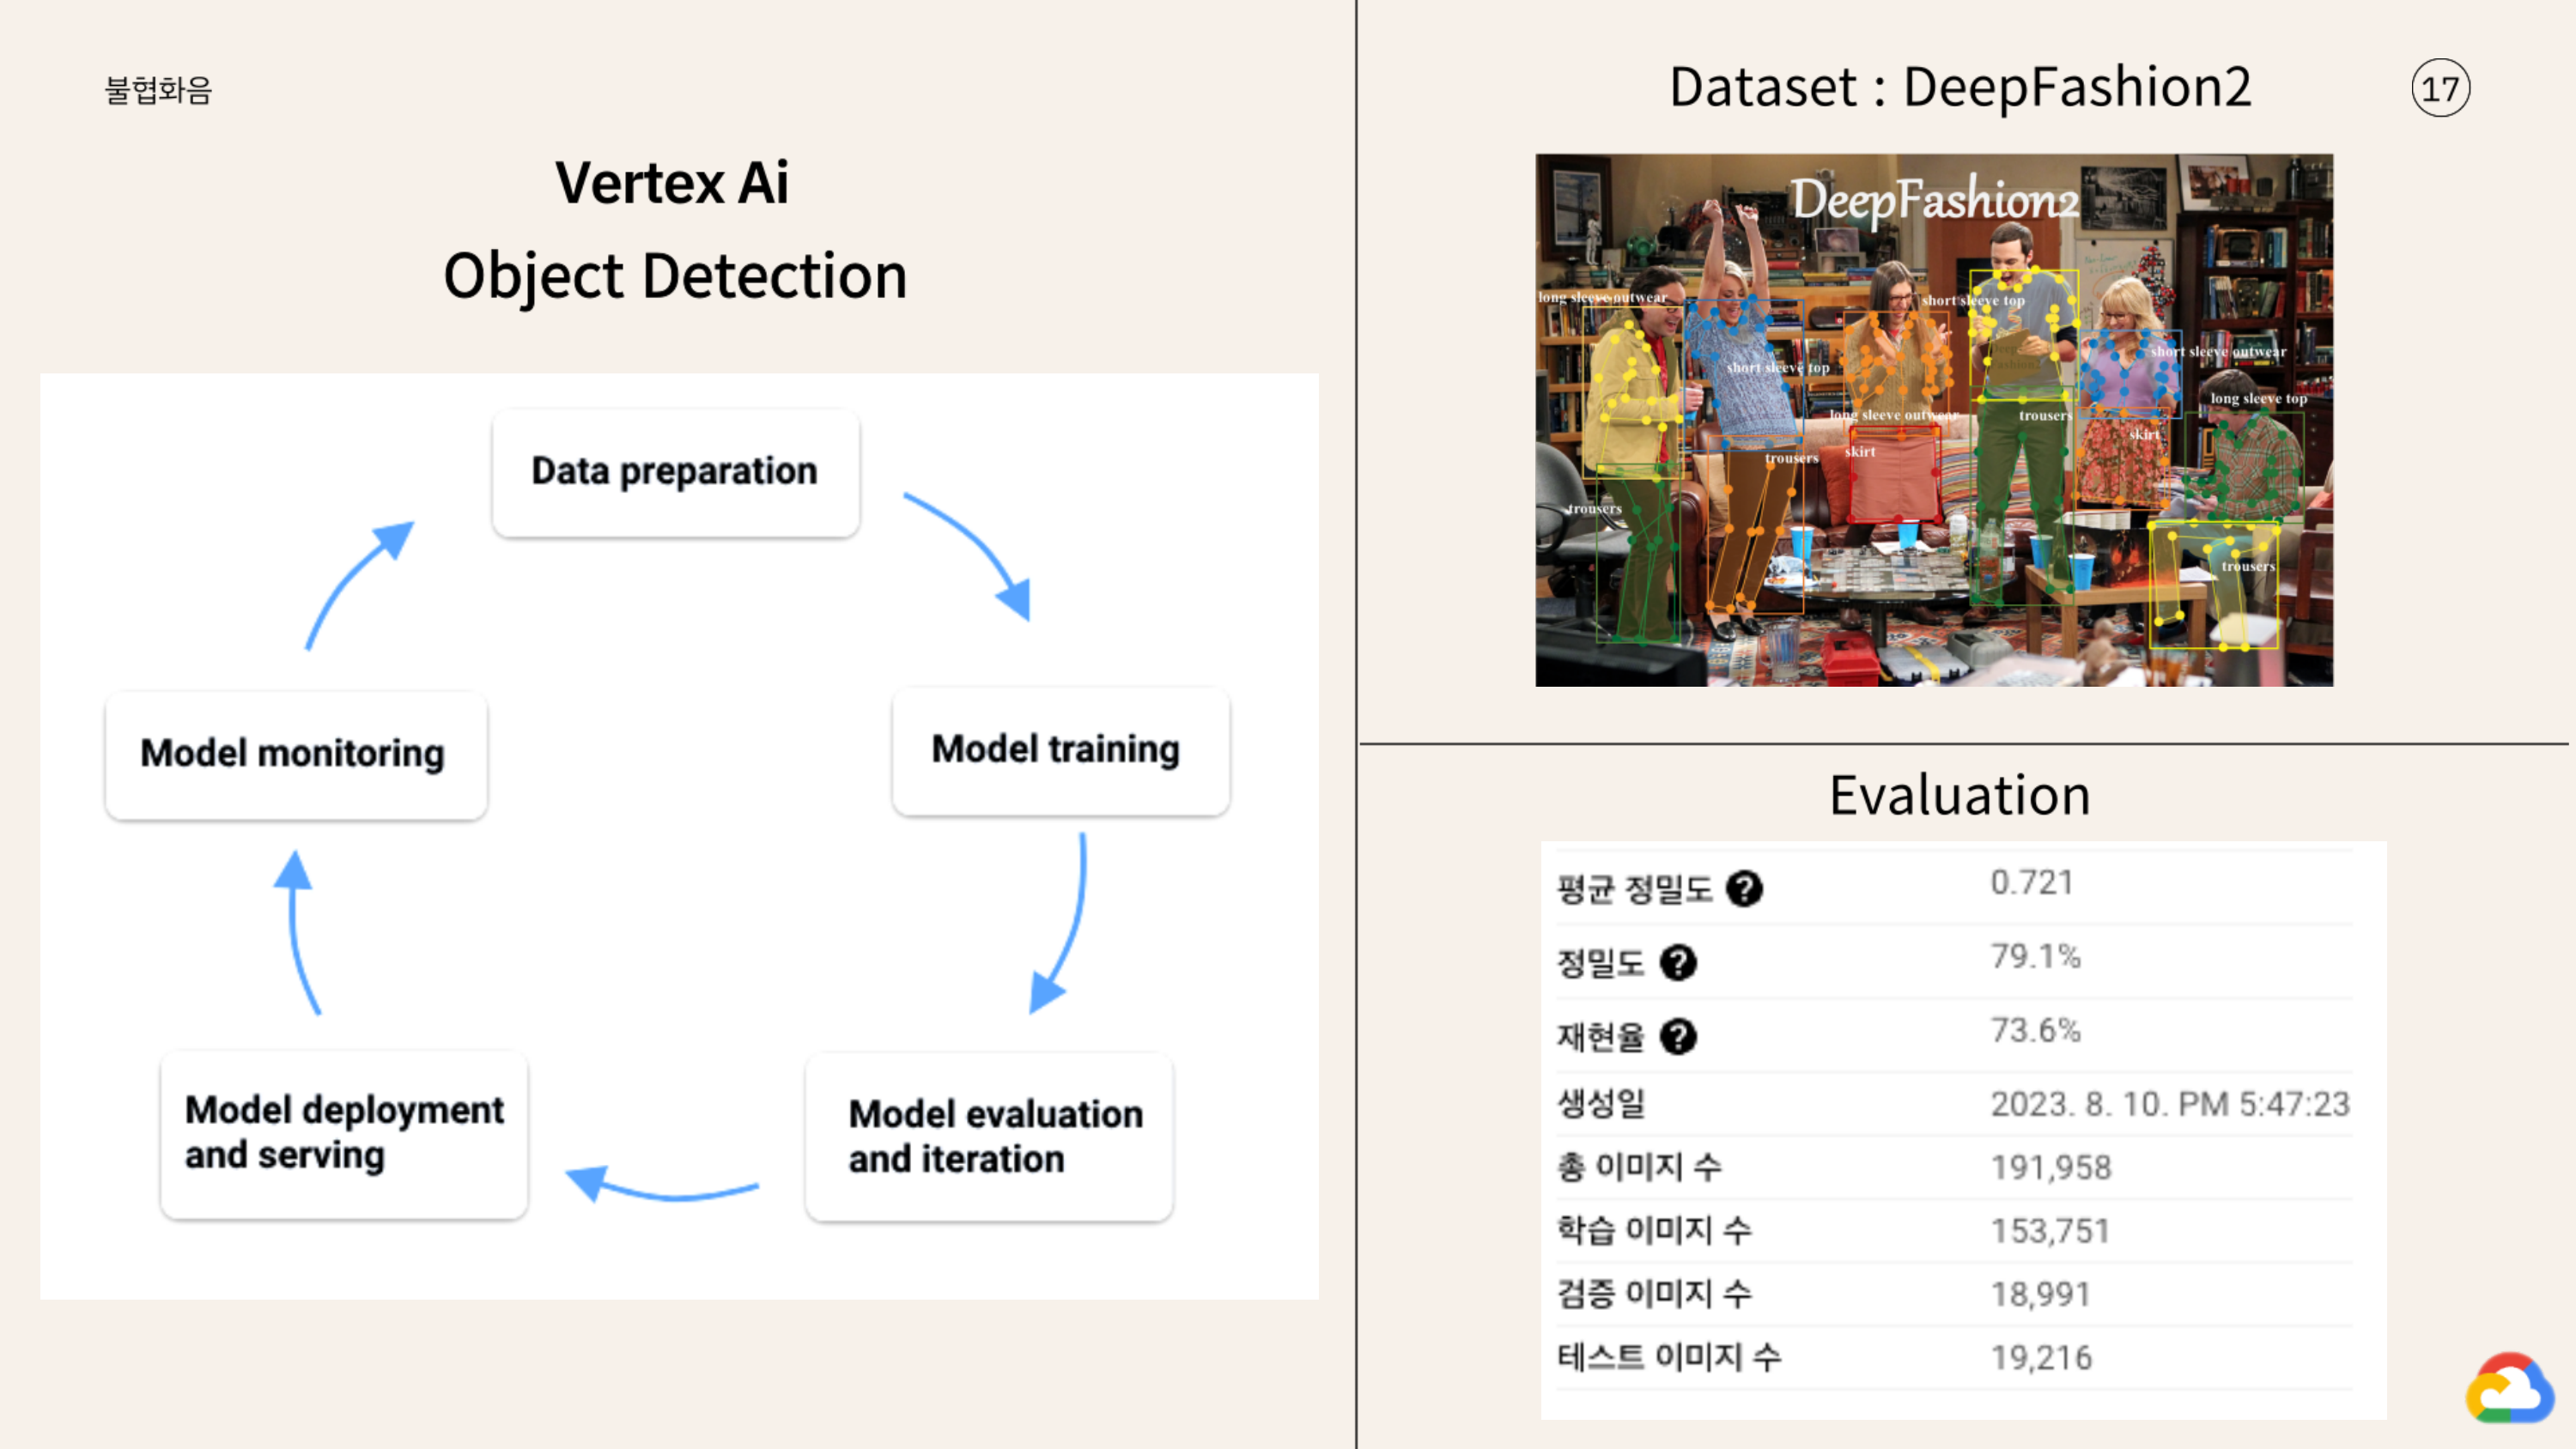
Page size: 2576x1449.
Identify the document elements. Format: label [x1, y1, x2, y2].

text_box [1541, 840, 2387, 1420]
picture [1353, 743, 1359, 1449]
picture [2398, 45, 2501, 144]
picture [1807, 725, 2149, 878]
picture [0, 121, 1185, 373]
picture [94, 52, 243, 140]
text_box [2153, 740, 2569, 749]
picture [1353, 0, 1359, 58]
picture [1353, 119, 1359, 734]
text_box [2318, 58, 2472, 119]
text_box [40, 373, 1319, 1300]
picture [1647, 28, 2313, 175]
text_box [104, 58, 1642, 119]
text_box [2441, 1310, 2576, 1449]
text_box [1529, 142, 2399, 687]
text_box [612, 734, 1802, 743]
